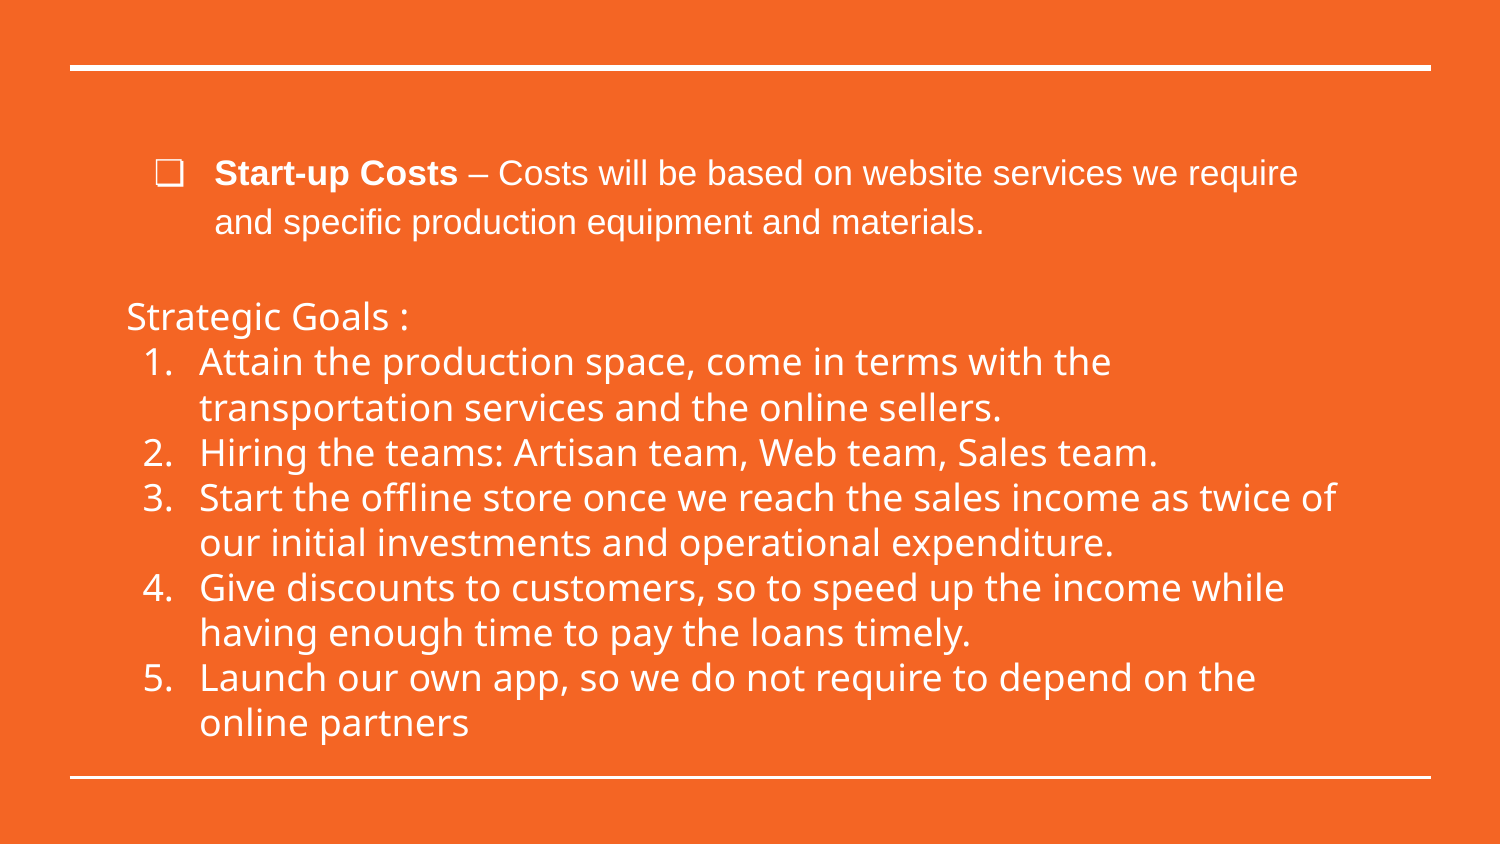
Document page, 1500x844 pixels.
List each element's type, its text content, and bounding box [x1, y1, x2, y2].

text_box Strategic Goals : Attain the production space, come in terms with the transportation services and the online sellers. Hiring the teams: Artisan team, Web team, Sales team. Start the offline store once we reach the sales income as twice of our initial investments and operational expenditure. Give discounts to customers, so to speed up the income while having enough time to pay the loans timely. Launch our own app, so we do not require to depend on the online partners [111, 278, 1370, 760]
text_box Start-up Costs – Costs will be based on website services we require and specific production equipment and materials. [124, 128, 1370, 278]
